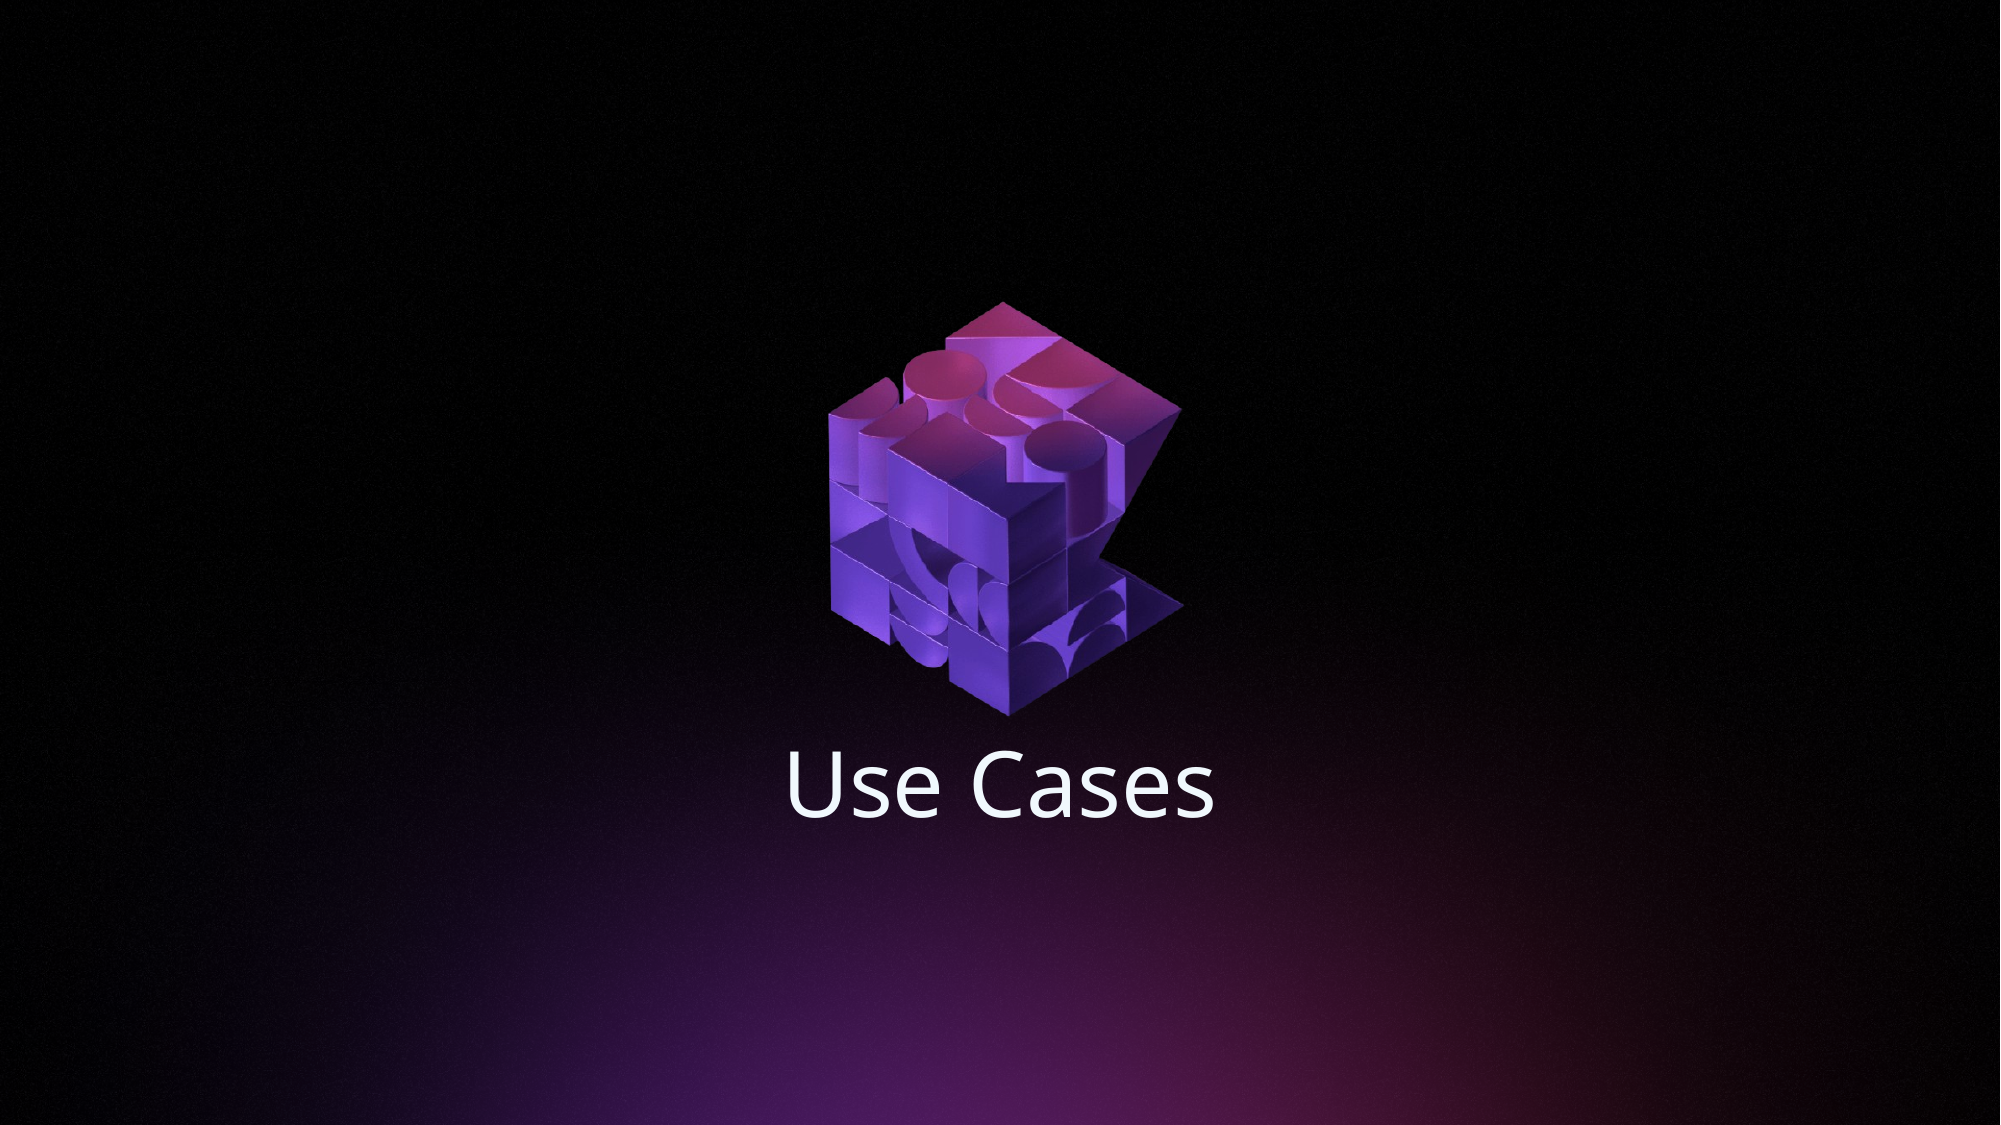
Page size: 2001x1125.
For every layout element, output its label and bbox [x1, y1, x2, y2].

picture [0, 0, 2000, 1125]
text_box [750, 299, 1250, 846]
